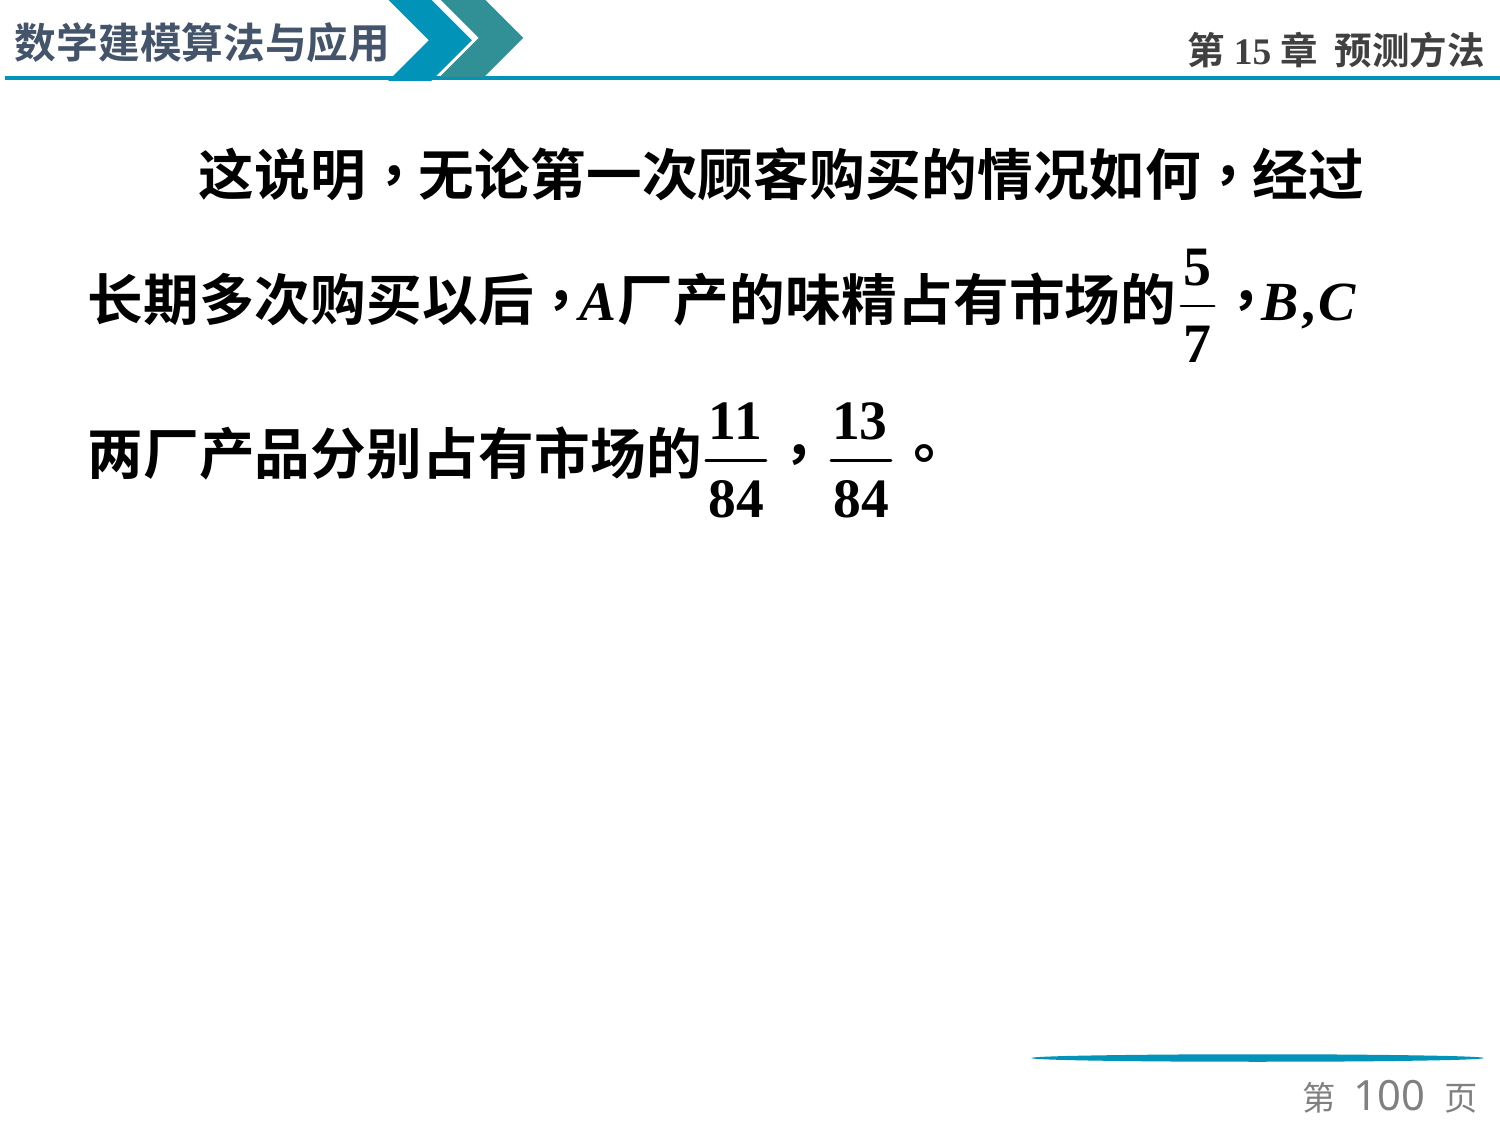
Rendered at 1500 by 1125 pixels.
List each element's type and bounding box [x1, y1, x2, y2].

text_box [86, 132, 1363, 589]
